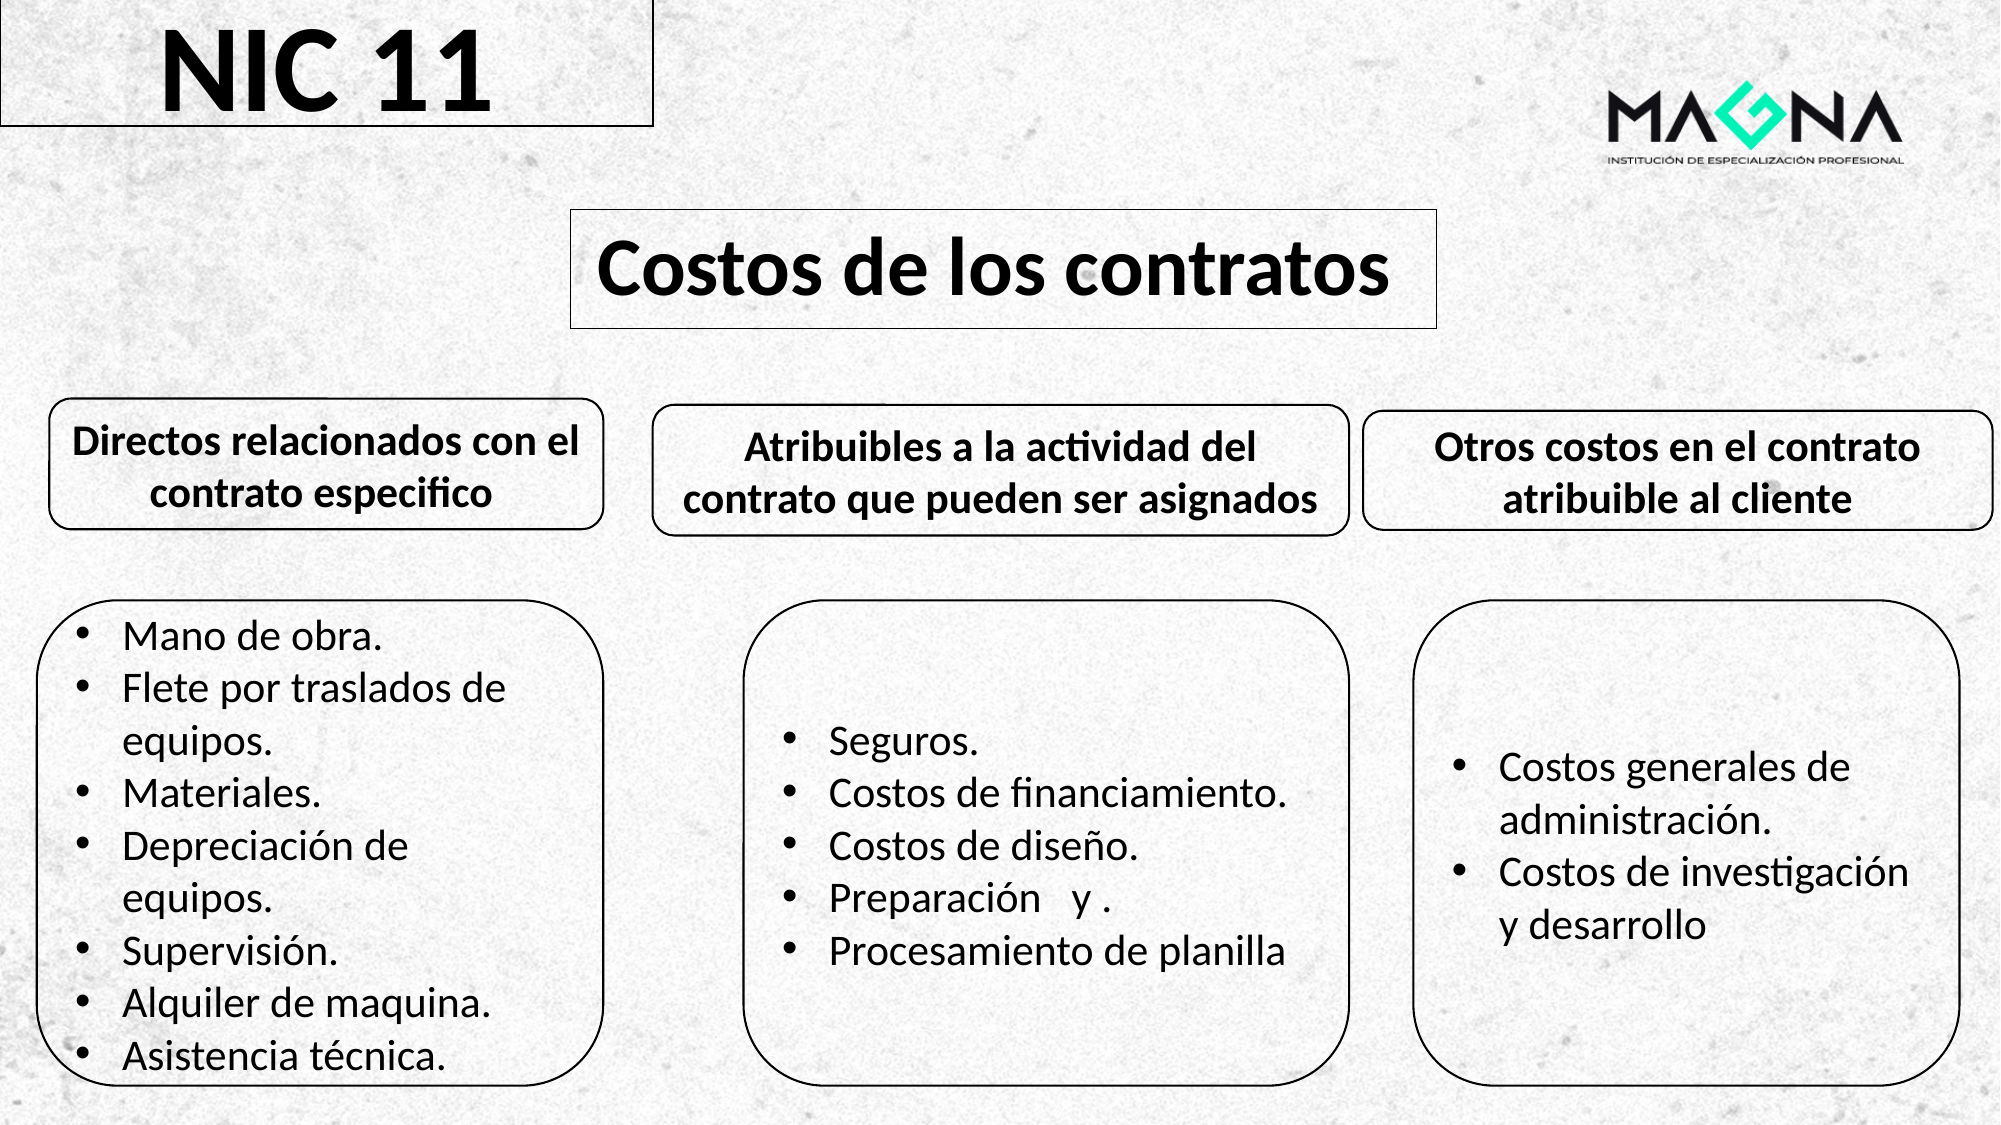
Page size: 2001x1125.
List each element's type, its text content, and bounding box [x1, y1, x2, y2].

text_box Costos de los contratos [570, 209, 1437, 329]
picture [0, 0, 2001, 1125]
text_box Otros costos en el contrato atribuible al cliente [1362, 409, 1994, 531]
text_box Seguros. Costos de financiamiento. Costos de diseño. Preparación y . Procesamiento de planilla [742, 599, 1351, 1087]
text_box Atribuibles a la actividad del contrato que pueden ser asignados [651, 403, 1351, 537]
text_box Directos relacionados con el contrato especifico [48, 397, 605, 531]
text_box Costos generales de administración. Costos de investigación y desarrollo [1412, 599, 1961, 1087]
text_box NIC 11 [0, 0, 654, 127]
text_box Mano de obra. Flete por traslados de equipos. Materiales. Depreciación de equipos. Supervisión. Alquiler de maquina. Asistencia técnica. [35, 599, 605, 1087]
